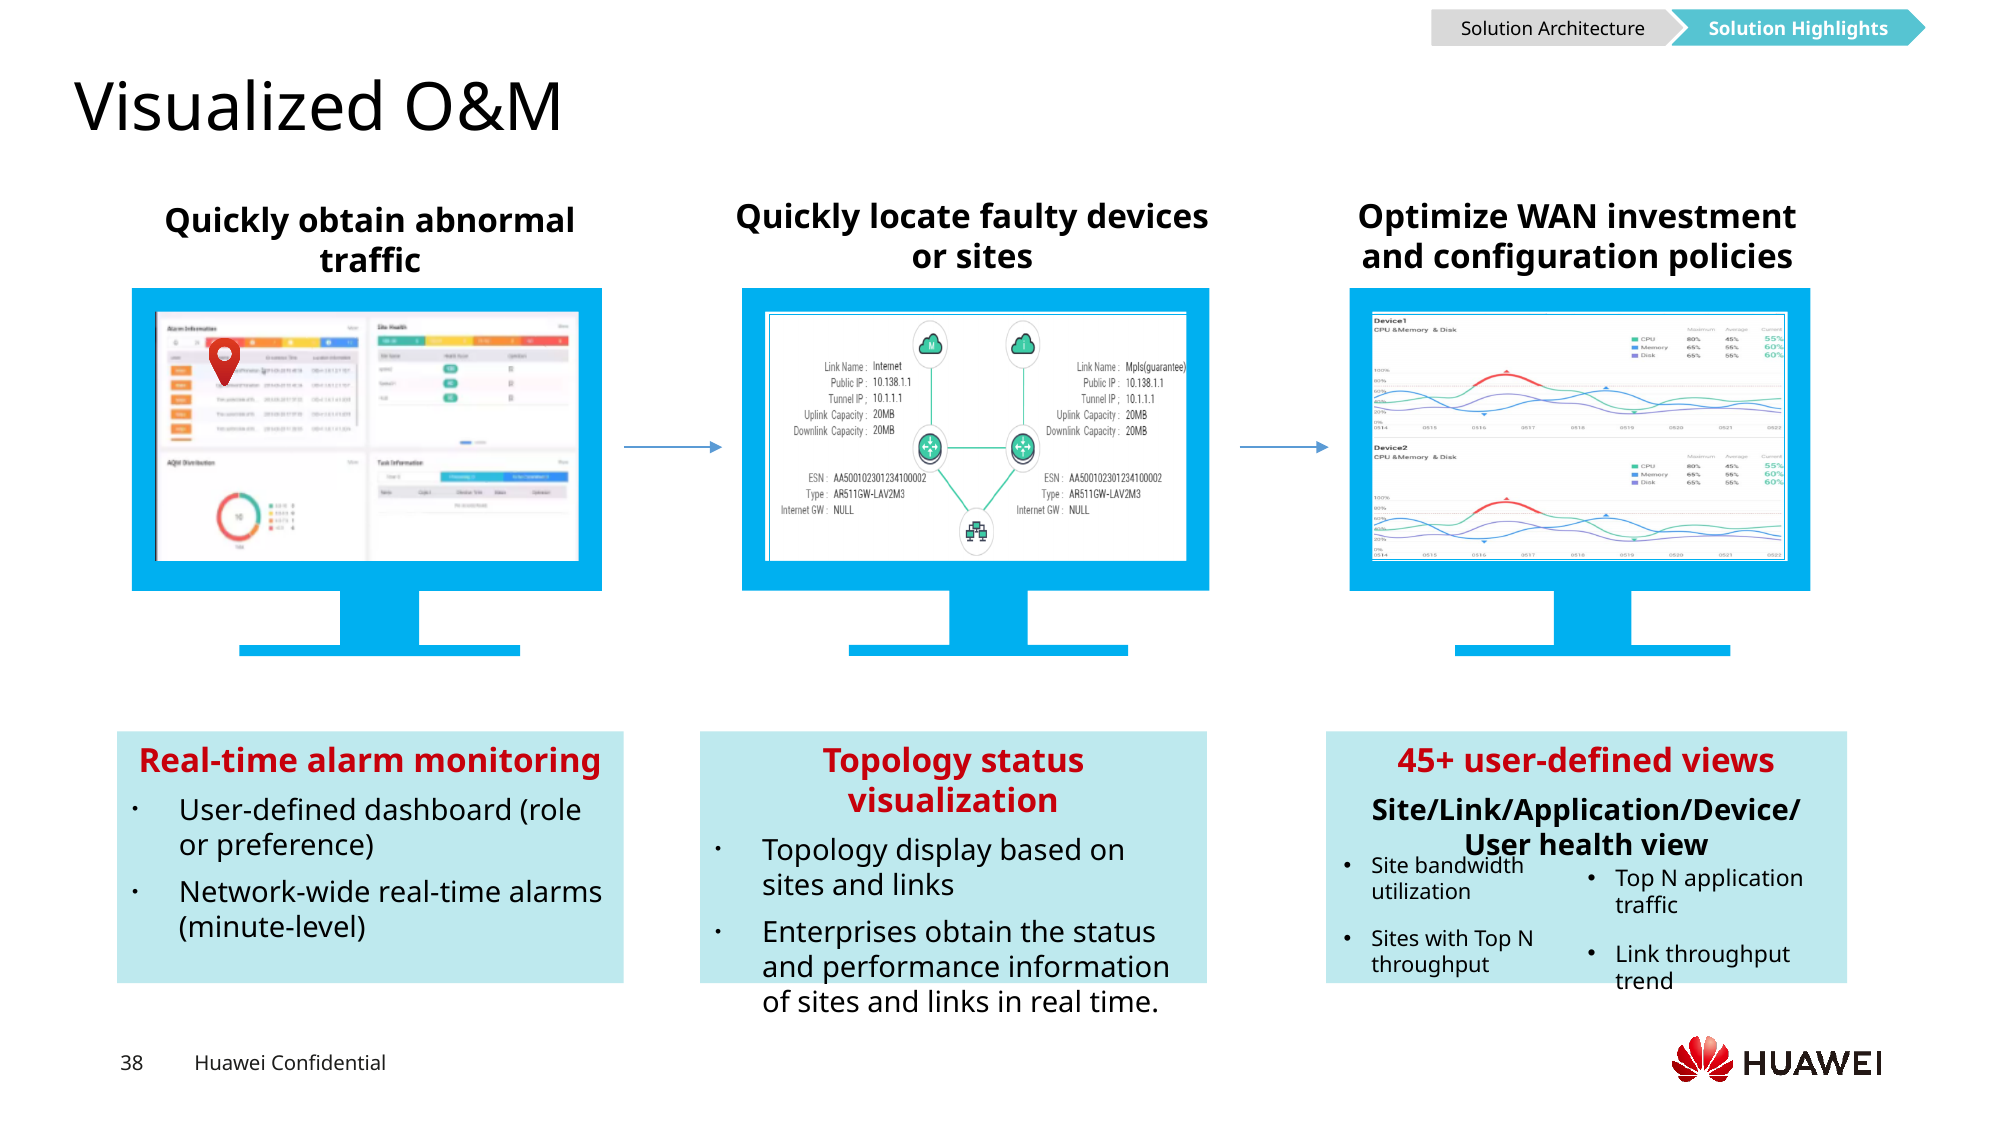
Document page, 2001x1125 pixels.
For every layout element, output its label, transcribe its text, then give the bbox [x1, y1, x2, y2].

text_box Top N application traffic Link throughput trend [1572, 856, 1867, 1002]
text_box Real-time alarm monitoring User-defined dashboard (role or preference) Network-wide real-time alarms (minute-level) [117, 731, 624, 984]
text_box Site bandwidth utilization Sites with Top N throughput [1328, 844, 1634, 985]
text_box Topology status visualization Topology display based on sites and links Enterprises obtain the status and performance information of sites and links in real time. [700, 731, 1207, 984]
text_box Quickly locate faulty devices or sites [705, 187, 1240, 283]
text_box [1432, 10, 1925, 46]
text_box 45+ user-defined views Site/Link/Application/Device/User health view [1326, 731, 1848, 984]
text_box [741, 288, 1210, 656]
title Visualized O&M [74, 73, 1922, 154]
text_box Optimize WAN investment and configuration policies [1321, 187, 1834, 283]
picture [1672, 1036, 1881, 1082]
text_box Quickly obtain abnormal traffic [135, 192, 605, 287]
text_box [131, 288, 602, 657]
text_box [1349, 288, 1811, 657]
